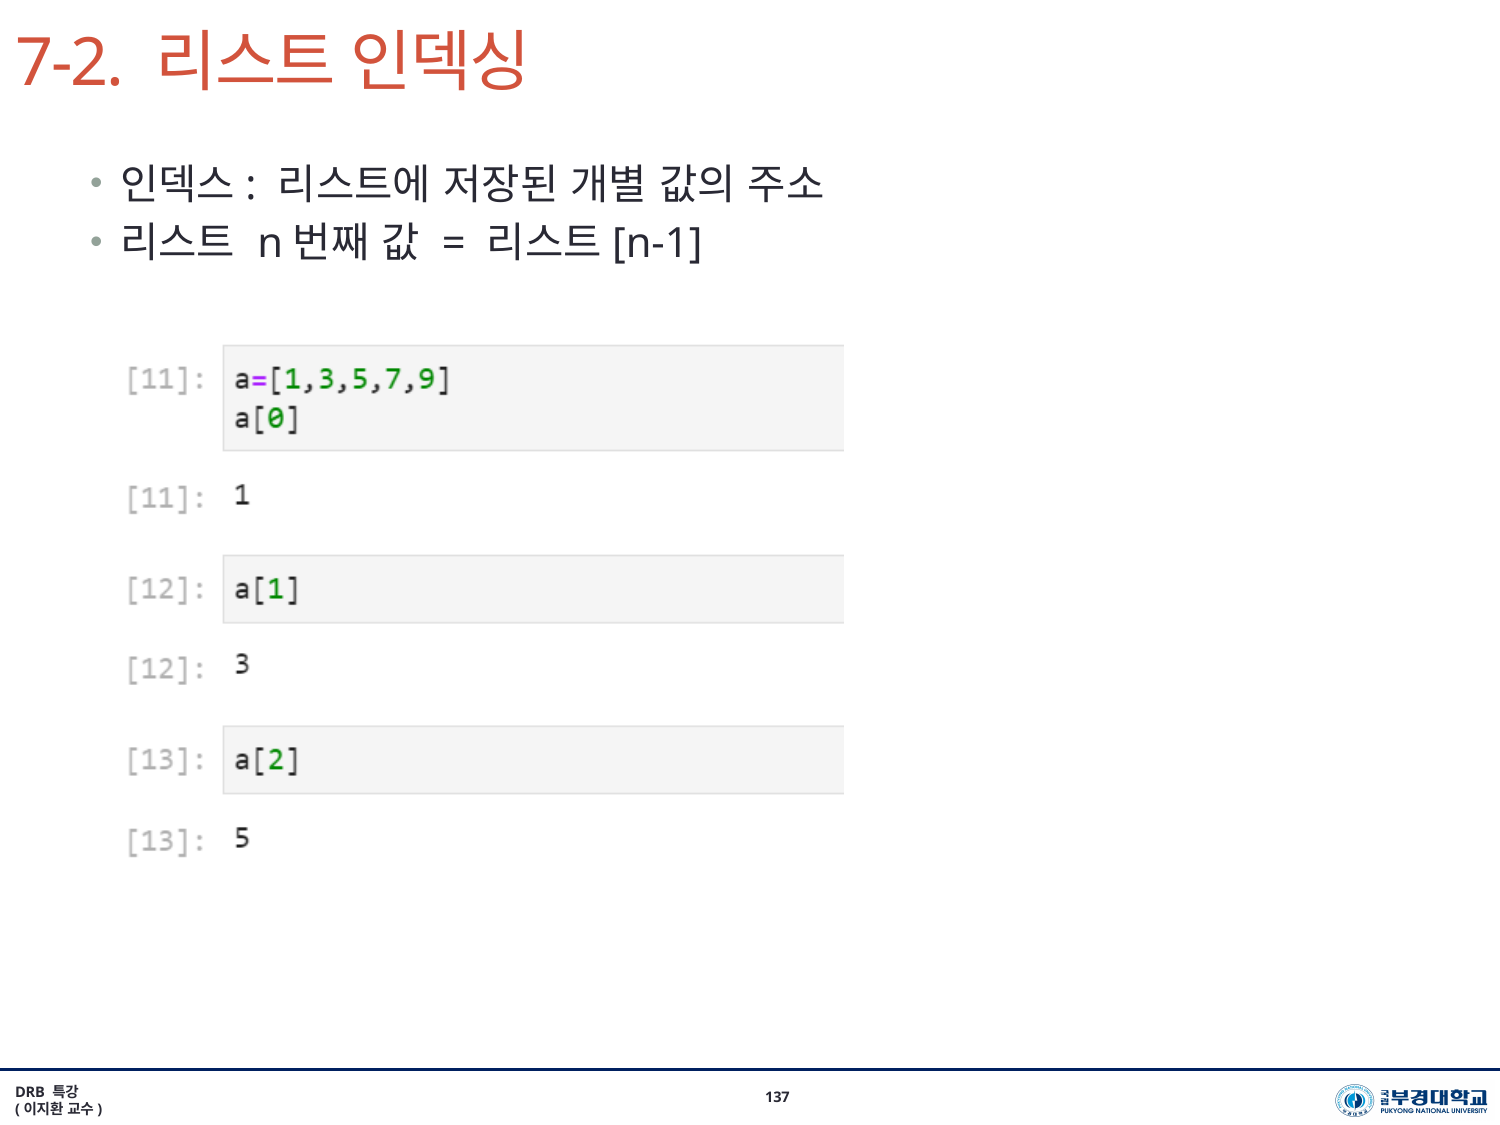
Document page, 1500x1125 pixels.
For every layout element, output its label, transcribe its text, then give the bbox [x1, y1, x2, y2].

list 인덱스: 리스트에 저장된 개별 값의 주소 리스트 n번째 값 = 리스트[n-1] [75, 149, 1425, 1033]
title 7-2. 리스트 인덱싱 [0, 1, 1500, 116]
picture [1330, 1079, 1495, 1121]
slide_number DRB 특강 (이지환 교수) [0, 1082, 303, 1118]
picture [90, 320, 844, 862]
